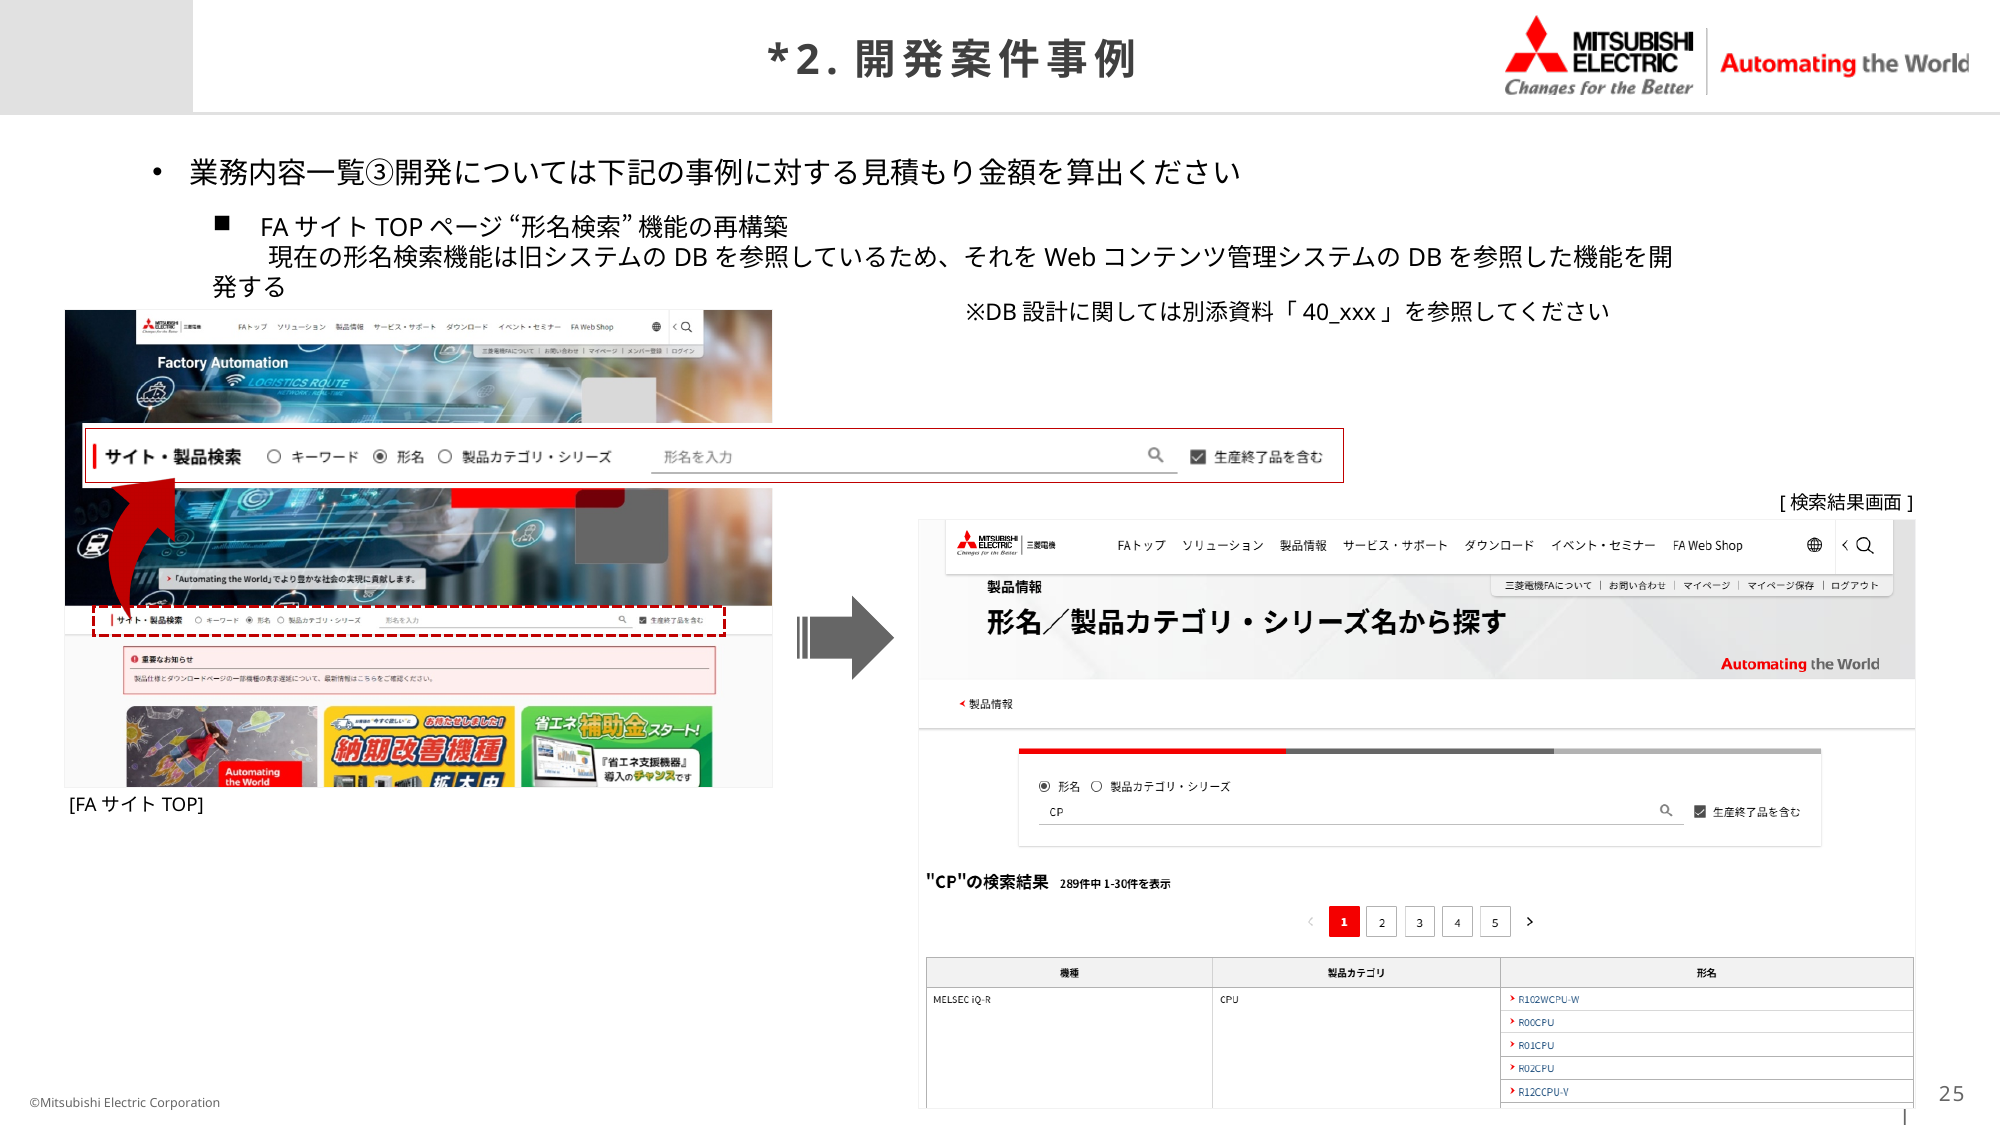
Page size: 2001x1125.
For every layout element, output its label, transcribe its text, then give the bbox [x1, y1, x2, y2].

text_box [検索結果画面] [1764, 483, 1960, 521]
text_box [796, 593, 896, 683]
slide_number 25 [1874, 1073, 1965, 1117]
picture [20, 309, 1344, 788]
text_box 業務内容一覧③開発については下記の事例に対する見積もり金額を算出ください [137, 136, 1848, 240]
text_box ※DB設計に関しては別添資料「40_xxx」を参照してください [951, 289, 1870, 333]
text_box FAサイトTOPページ “形名検索” 機能の再構築 現在の形名検索機能は旧システムのDBを参照しているため、それをWebコンテンツ管理システムのDBを参照した機能を開発する [198, 204, 1710, 309]
text_box [FAサイトTOP] [54, 785, 250, 823]
text_box *2.開発案件事例 [193, 1, 1710, 115]
text_box [773, 422, 1353, 489]
picture [918, 519, 1916, 1109]
